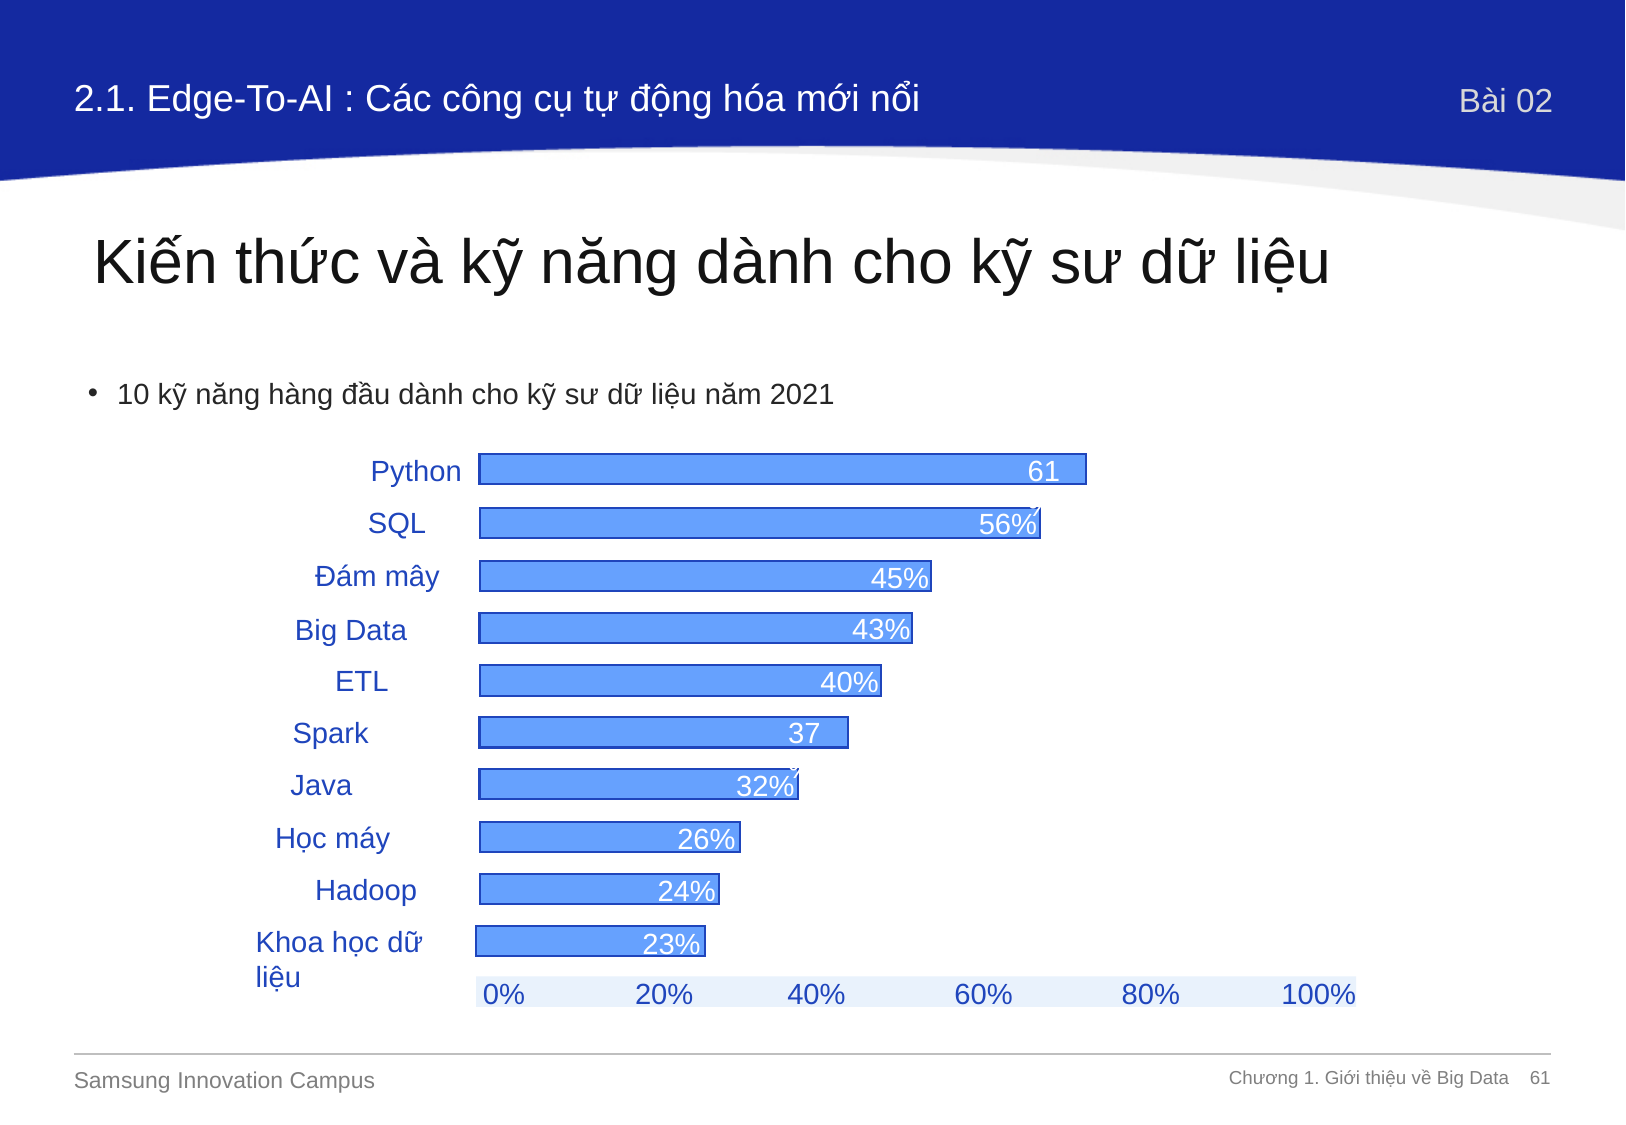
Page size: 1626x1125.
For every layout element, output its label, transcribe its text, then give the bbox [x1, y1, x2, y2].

list 2.1. Edge-To-AI : Các công cụ tự động hóa mới nổi [73, 73, 1350, 119]
picture [0, 0, 1625, 1125]
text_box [240, 444, 1374, 1019]
list 10 kỹ năng hàng đầu dành cho kỹ sư dữ liệu năm 2021 [87, 365, 1531, 516]
list Kiến thức và kỹ năng dành cho kỹ sư dữ liệu [93, 218, 1582, 300]
list Bài 02 [1423, 79, 1554, 120]
